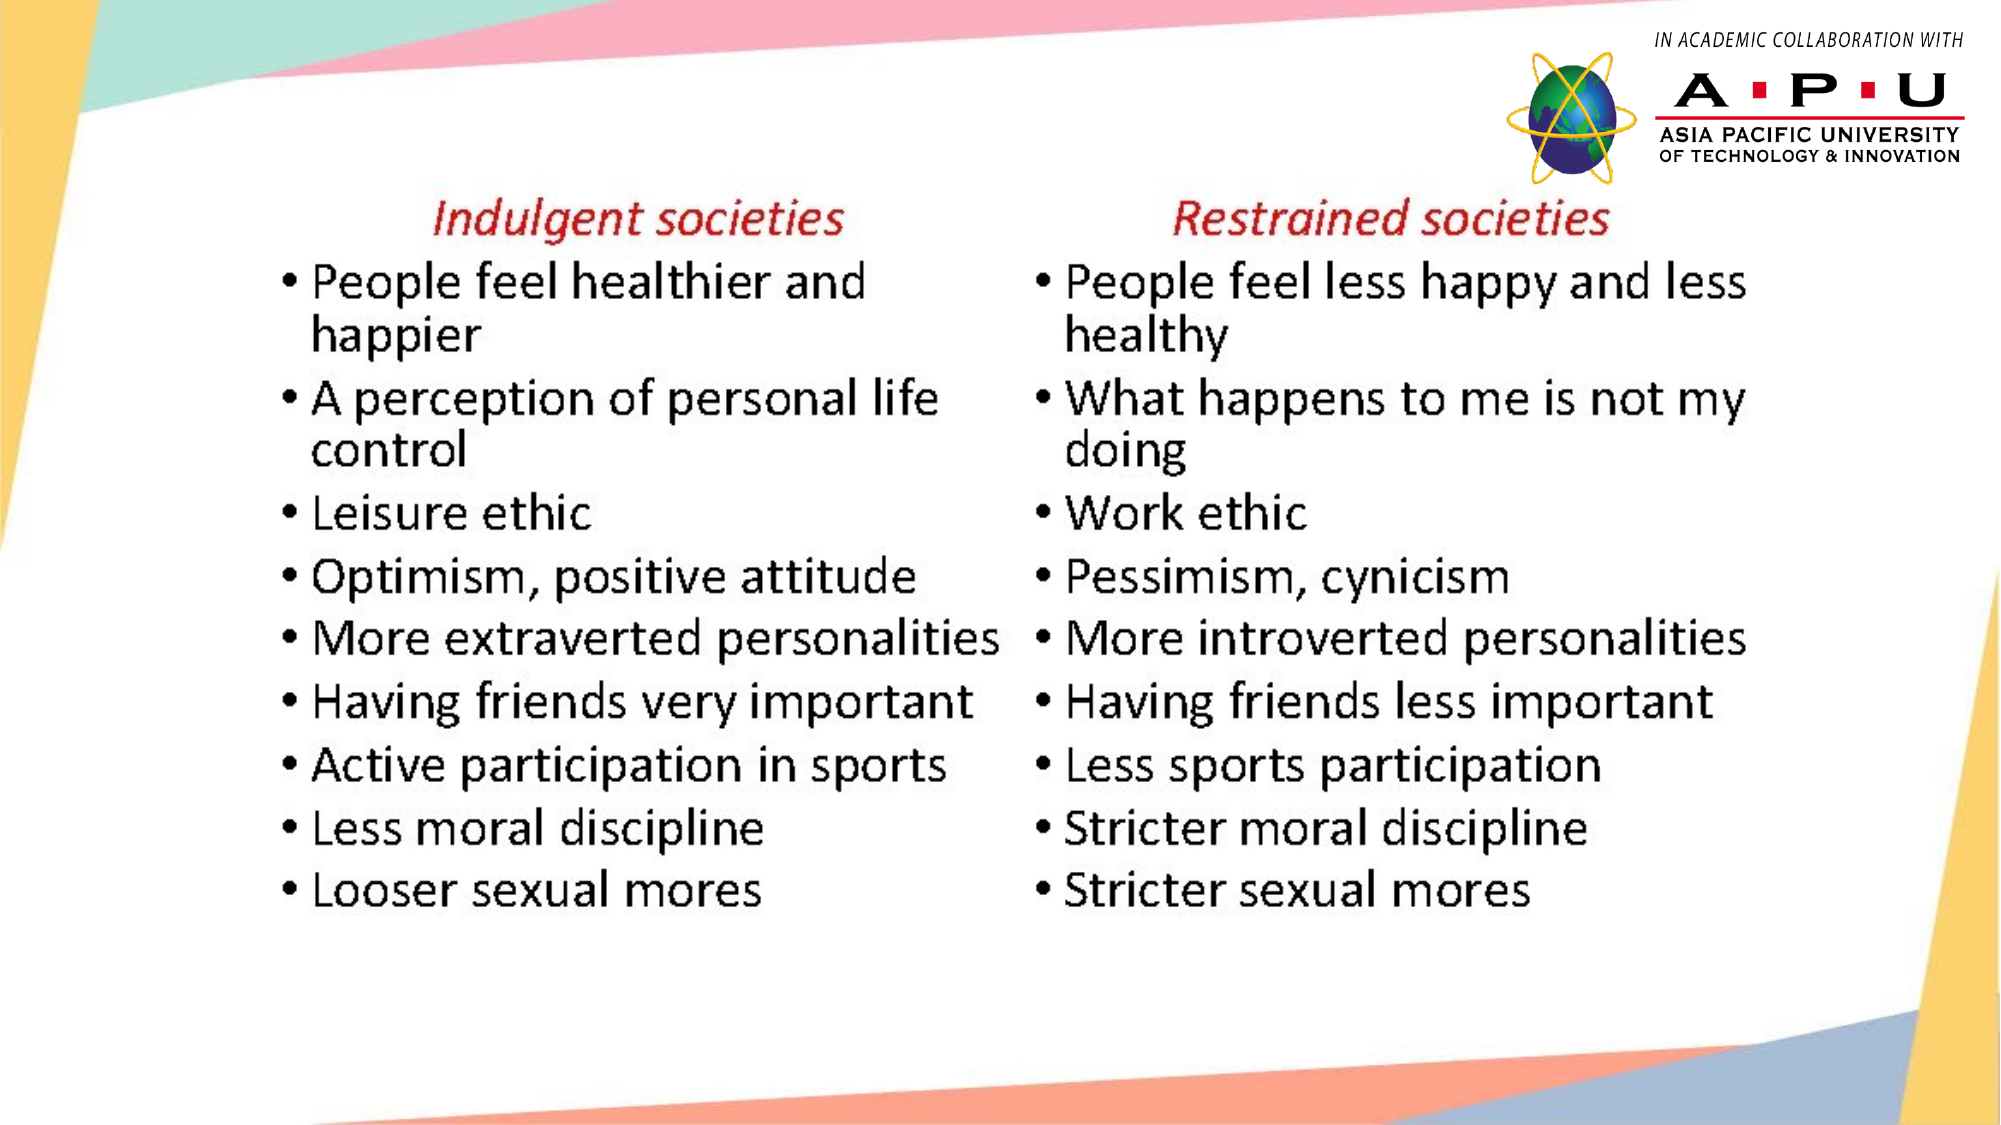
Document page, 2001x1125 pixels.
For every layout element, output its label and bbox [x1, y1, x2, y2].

text_box [1483, 0, 1986, 268]
picture [0, 0, 2000, 1125]
